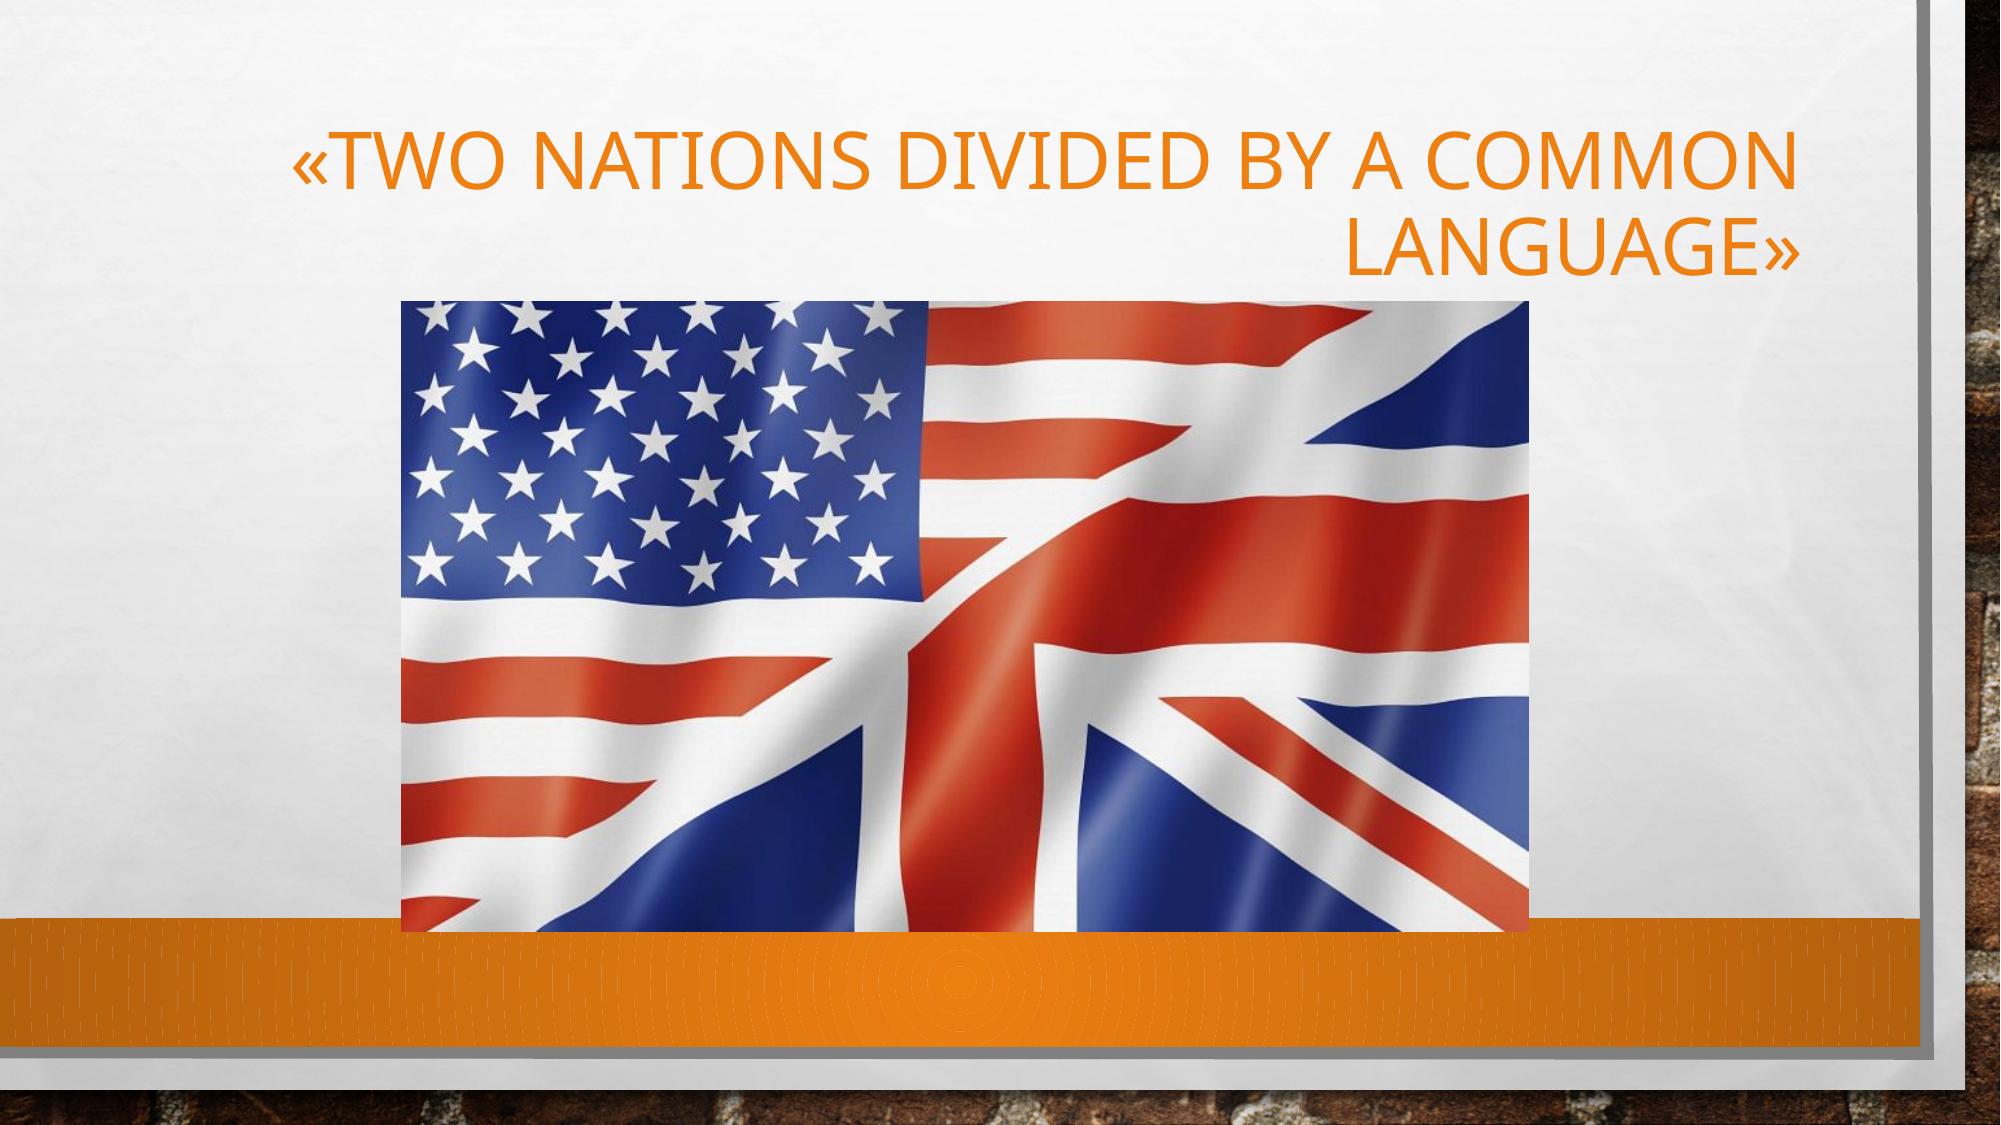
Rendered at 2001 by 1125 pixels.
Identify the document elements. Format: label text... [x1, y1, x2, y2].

picture [0, 0, 2000, 1125]
title «two nations divided by a common language» [112, 112, 1818, 302]
picture [401, 301, 1530, 932]
